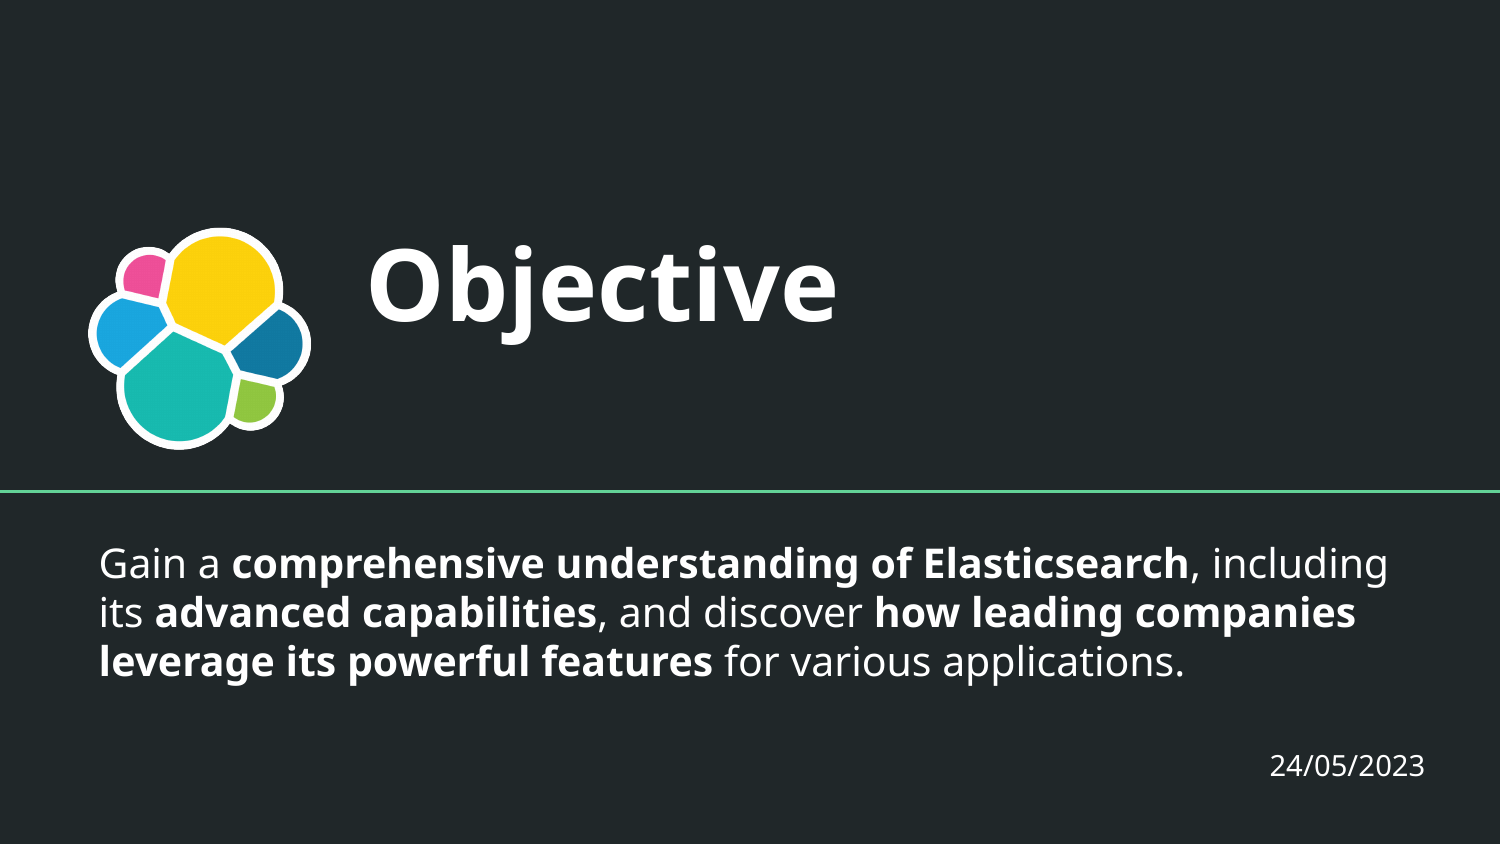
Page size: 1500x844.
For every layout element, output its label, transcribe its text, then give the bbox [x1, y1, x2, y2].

subtitle Gain a comprehensive understanding of Elasticsearch, including its advanced capabilities, and discover how leading companies leverage its powerful features for various applications. [83, 522, 1417, 708]
title Objective [498, 206, 1417, 467]
text_box 24/05/2023 [1225, 731, 1470, 798]
picture [0, 205, 497, 467]
